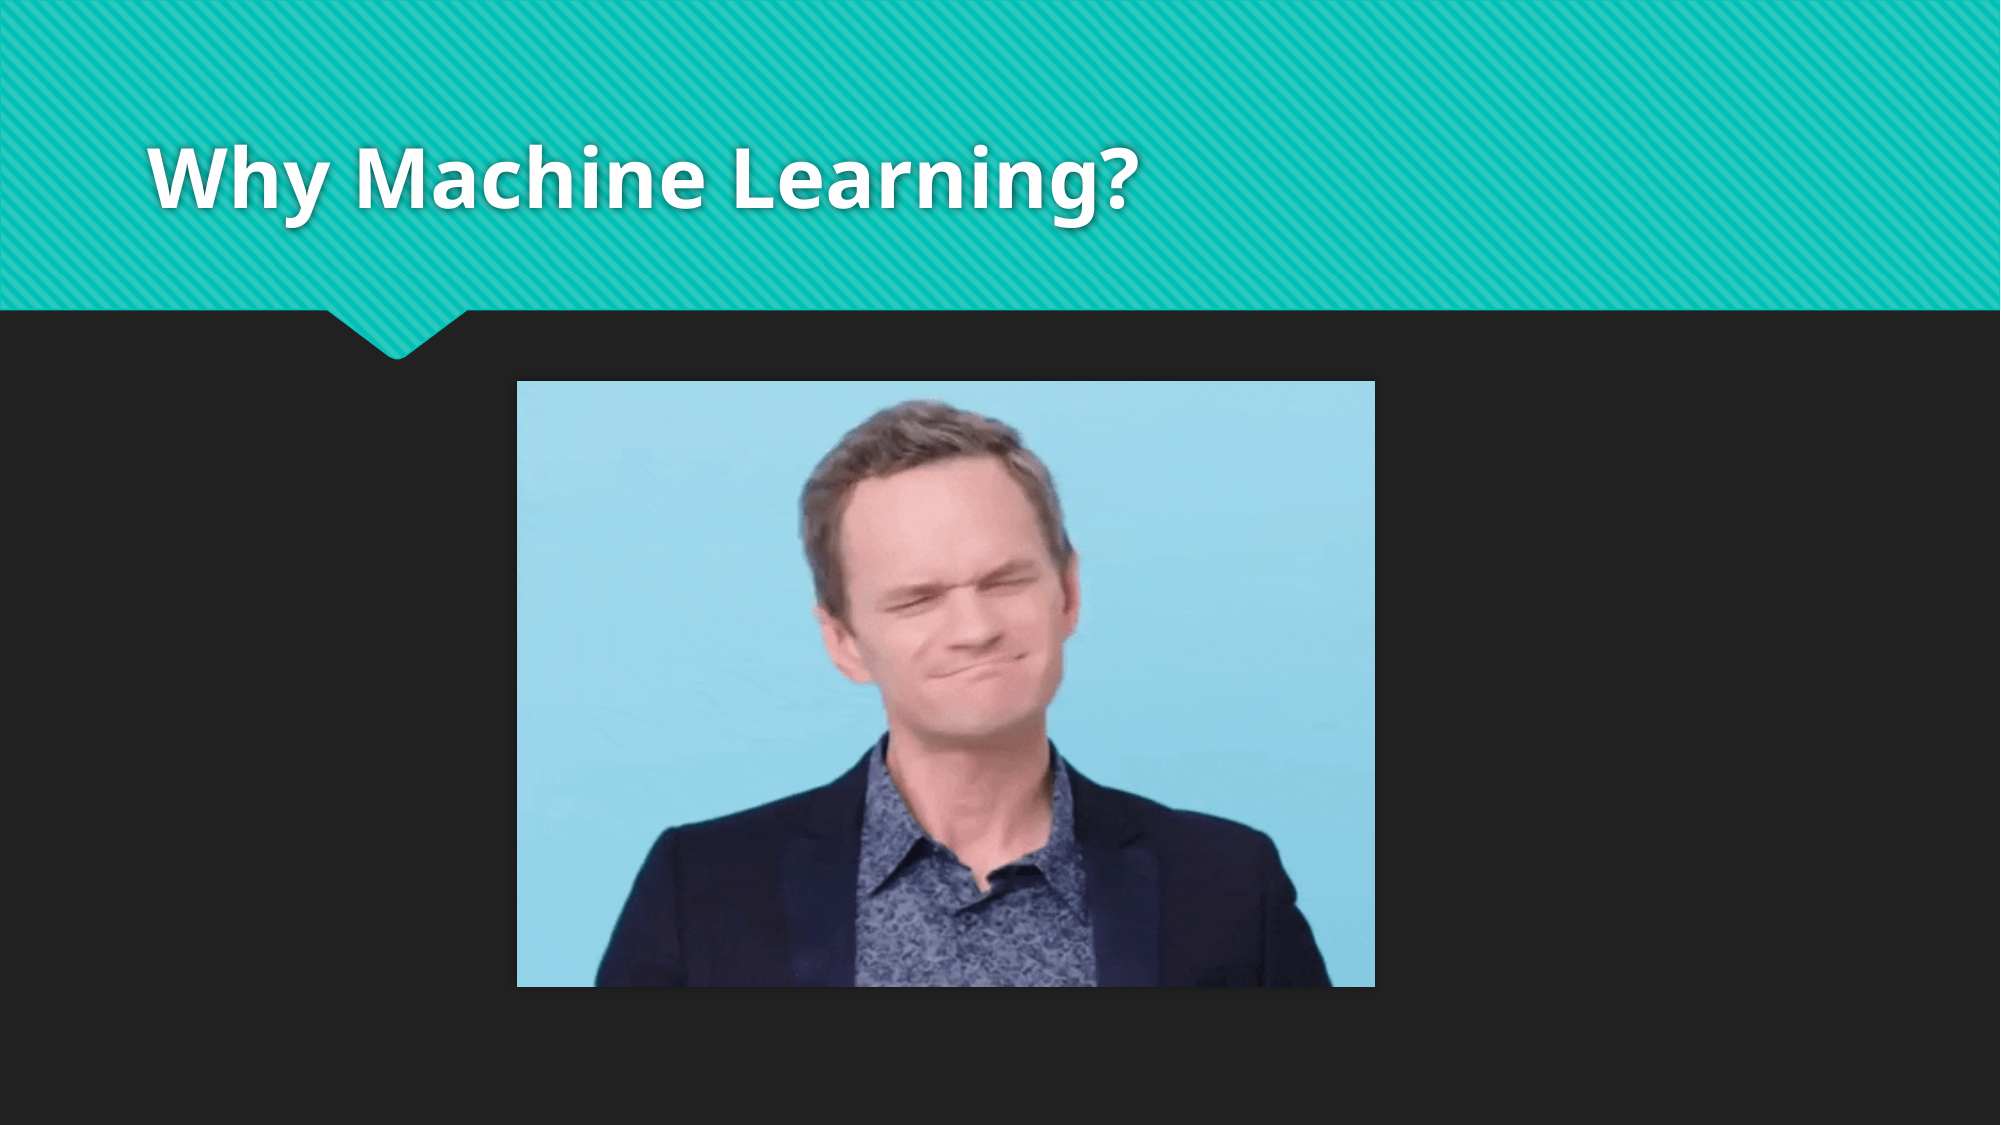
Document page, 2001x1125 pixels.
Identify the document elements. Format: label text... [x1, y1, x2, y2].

title Why Machine Learning? [132, 73, 1868, 233]
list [517, 381, 1376, 988]
